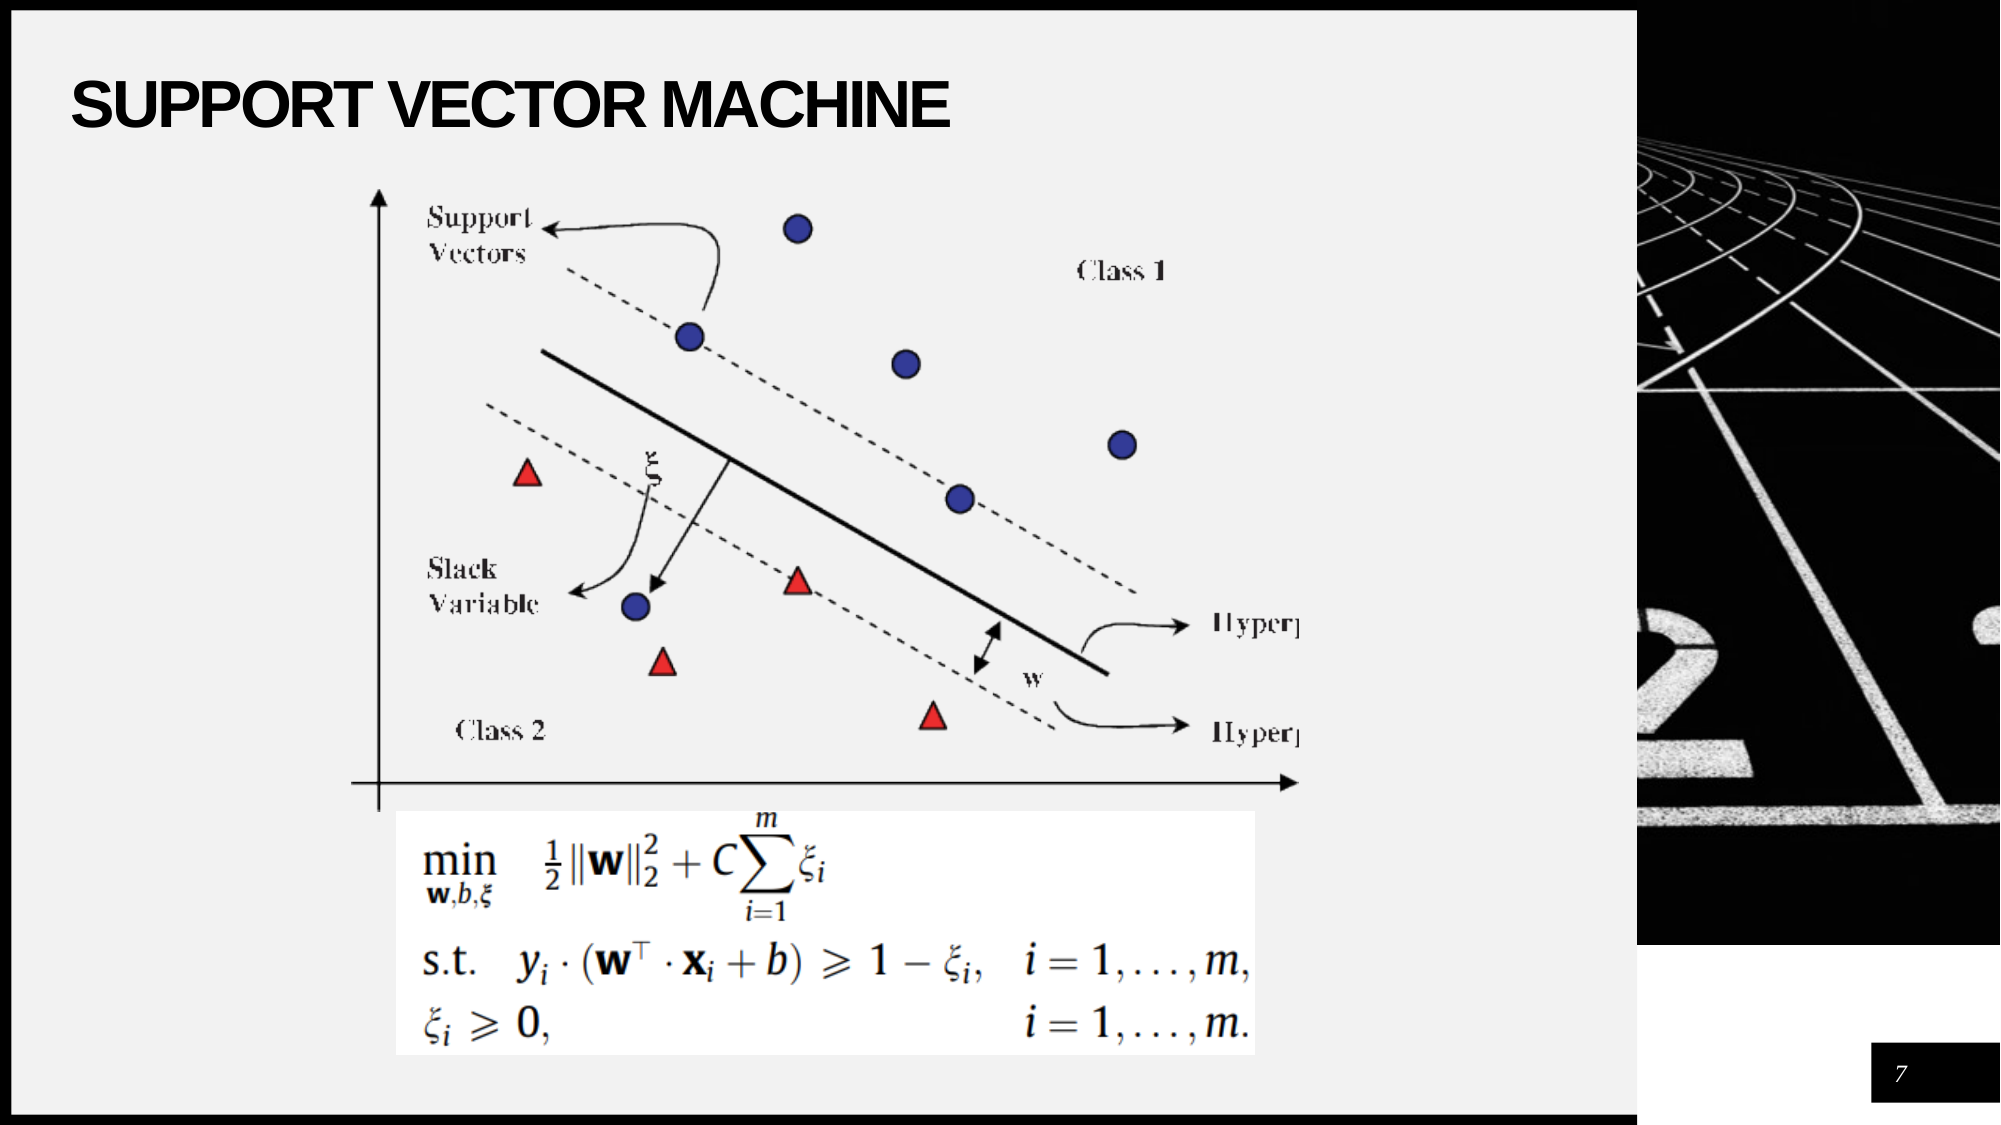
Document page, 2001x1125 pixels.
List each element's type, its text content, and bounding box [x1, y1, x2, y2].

text_box Support vector machine [70, 70, 1580, 142]
picture [351, 189, 1299, 1055]
slide_number 7 [1877, 1050, 1924, 1096]
picture [1637, 0, 2000, 945]
